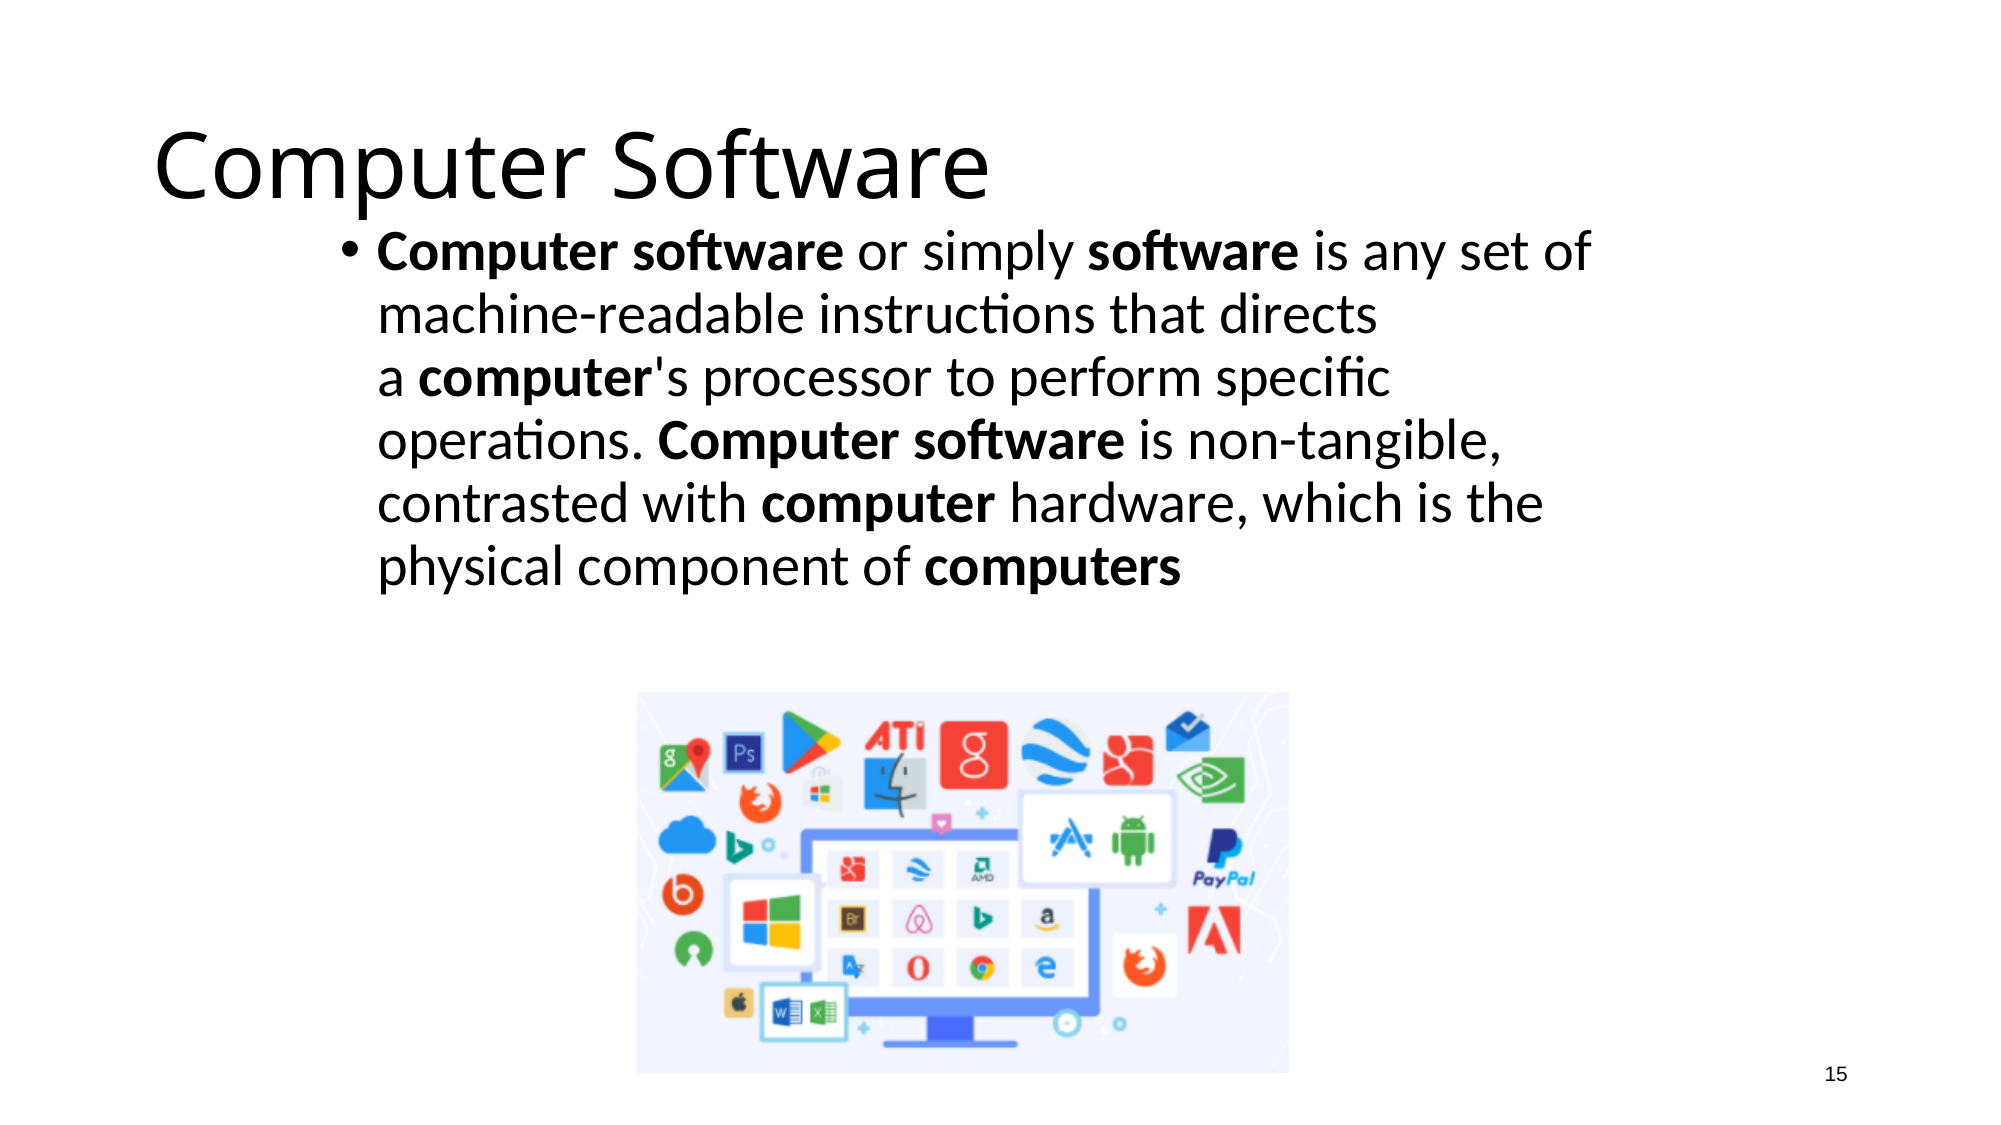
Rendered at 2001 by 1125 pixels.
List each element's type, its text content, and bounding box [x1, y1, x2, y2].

title Computer Software [137, 59, 1863, 278]
picture [637, 692, 1289, 1073]
list Computer software or simply software is any set of machine-readable instructions that directs a computer's processor to perform specific operations. Computer software is non-tangible, contrasted with computer hardware, which is the physical component of computers [324, 212, 1675, 1013]
slide_number 15 [1412, 1042, 1863, 1103]
